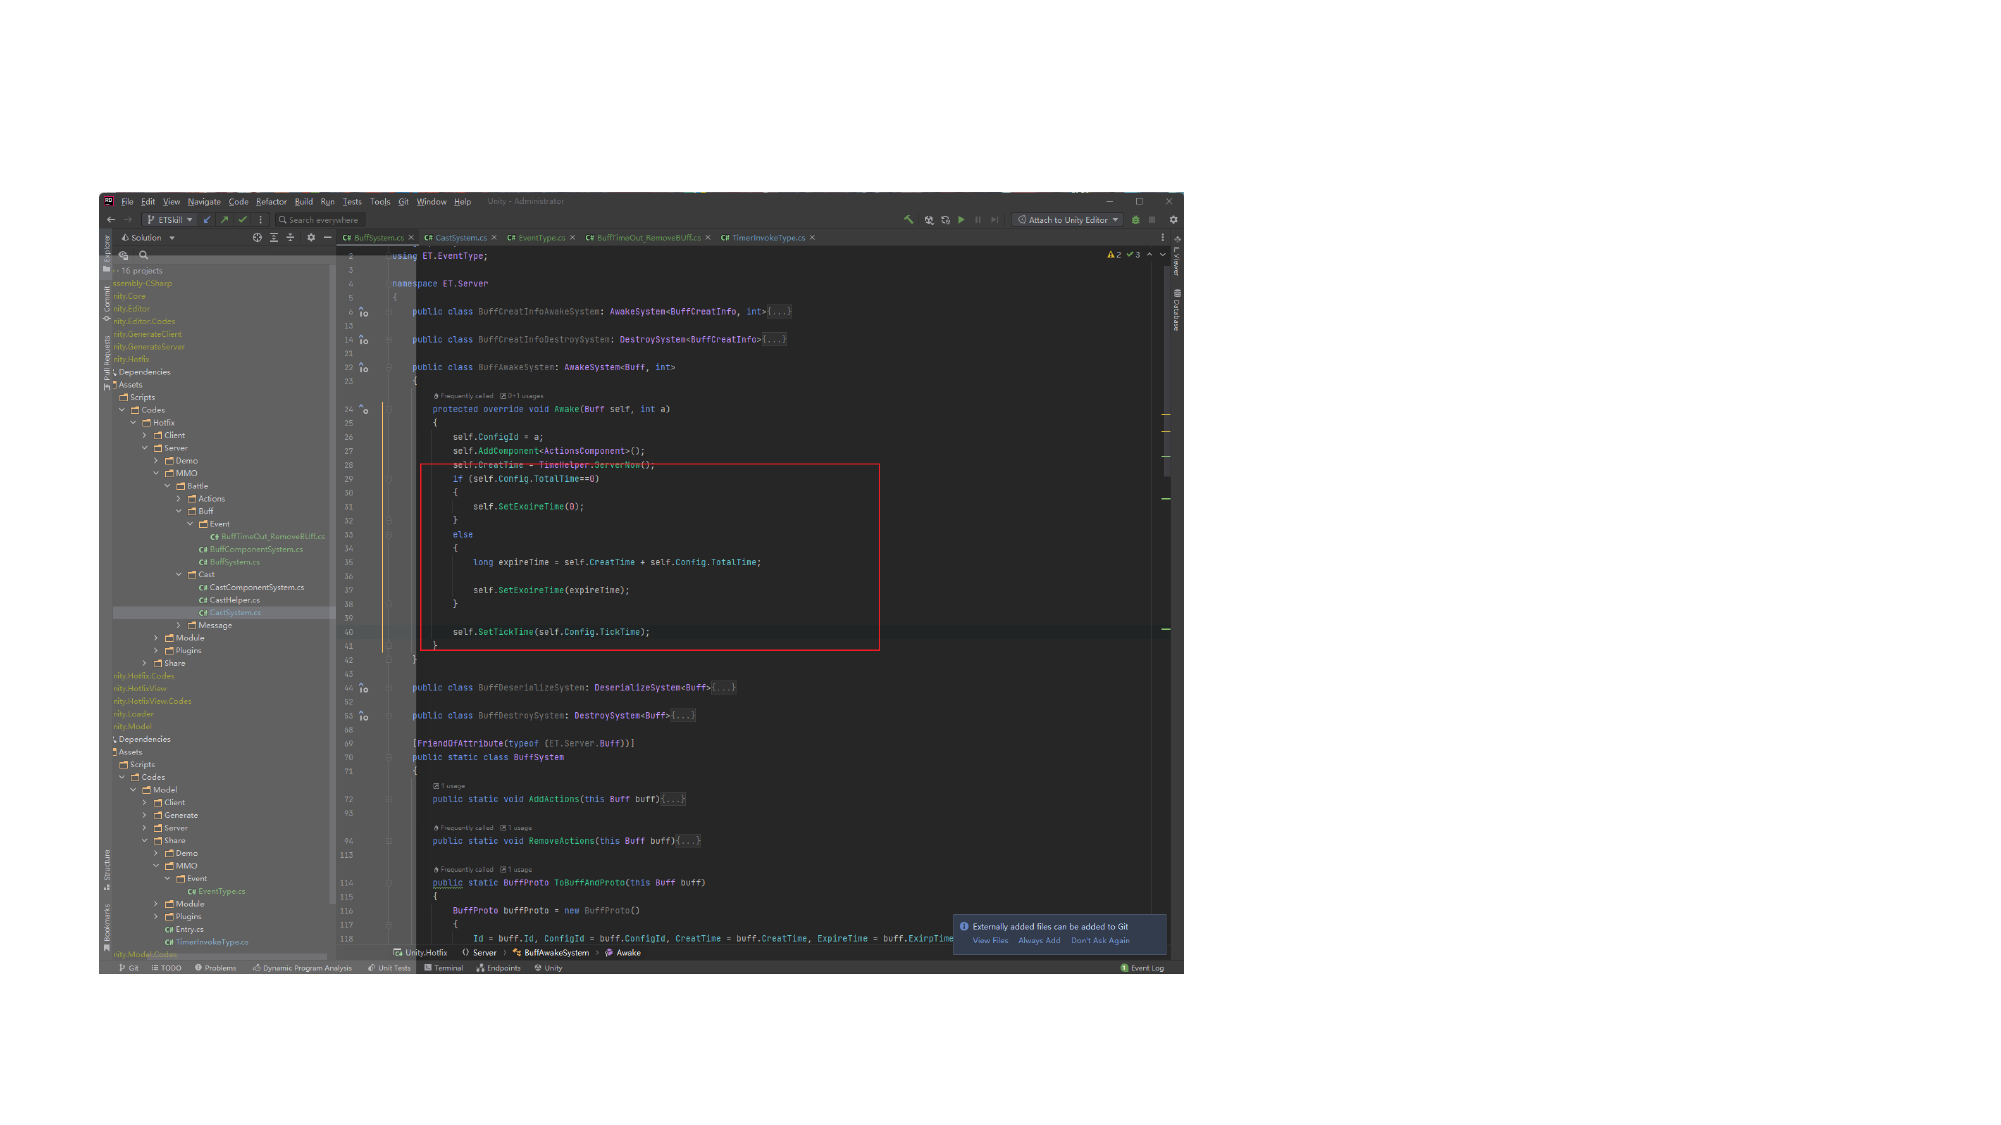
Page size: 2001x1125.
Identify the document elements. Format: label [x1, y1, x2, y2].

list [99, 192, 1185, 975]
